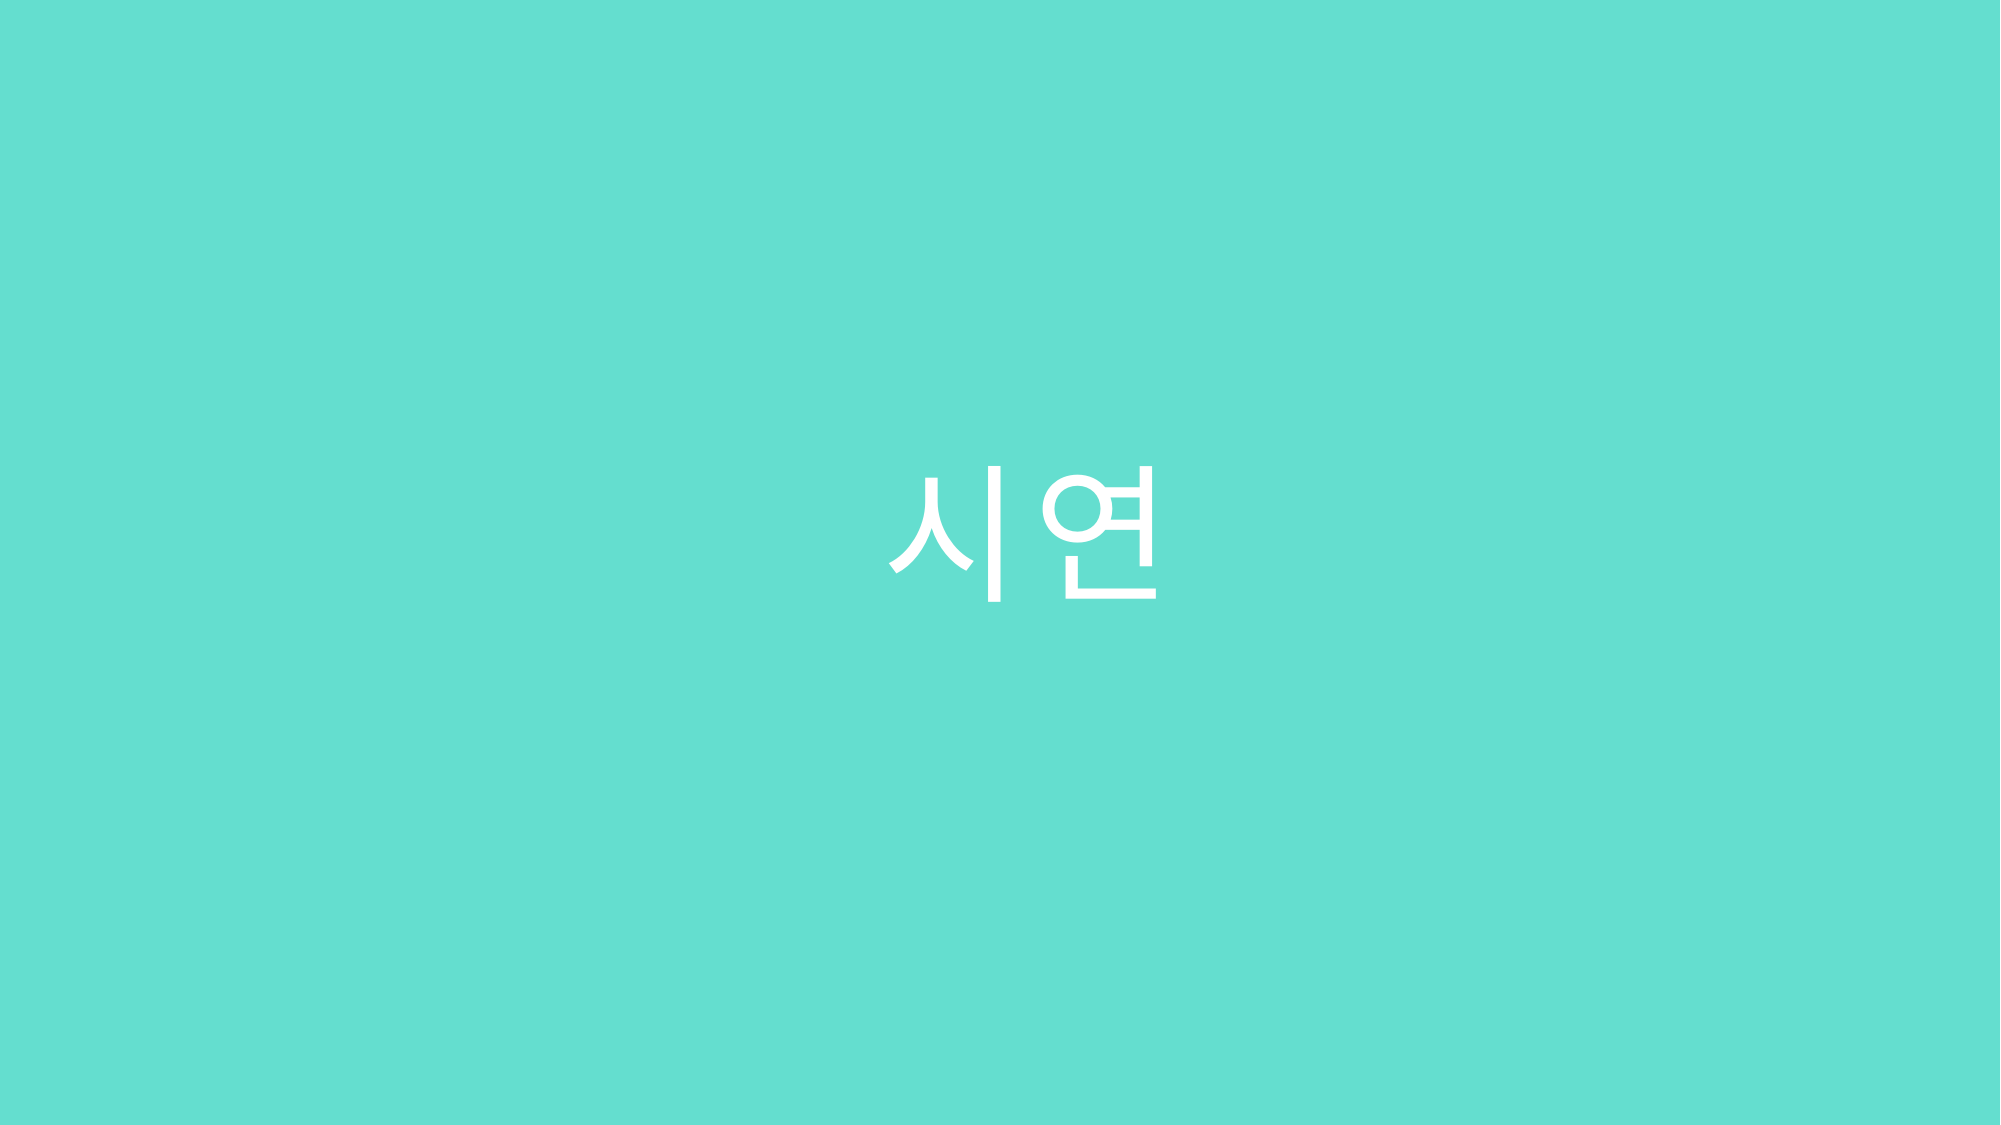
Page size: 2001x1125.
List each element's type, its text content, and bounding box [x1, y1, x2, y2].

text_box 시연 [637, 432, 1417, 628]
text_box [0, 0, 2000, 1125]
